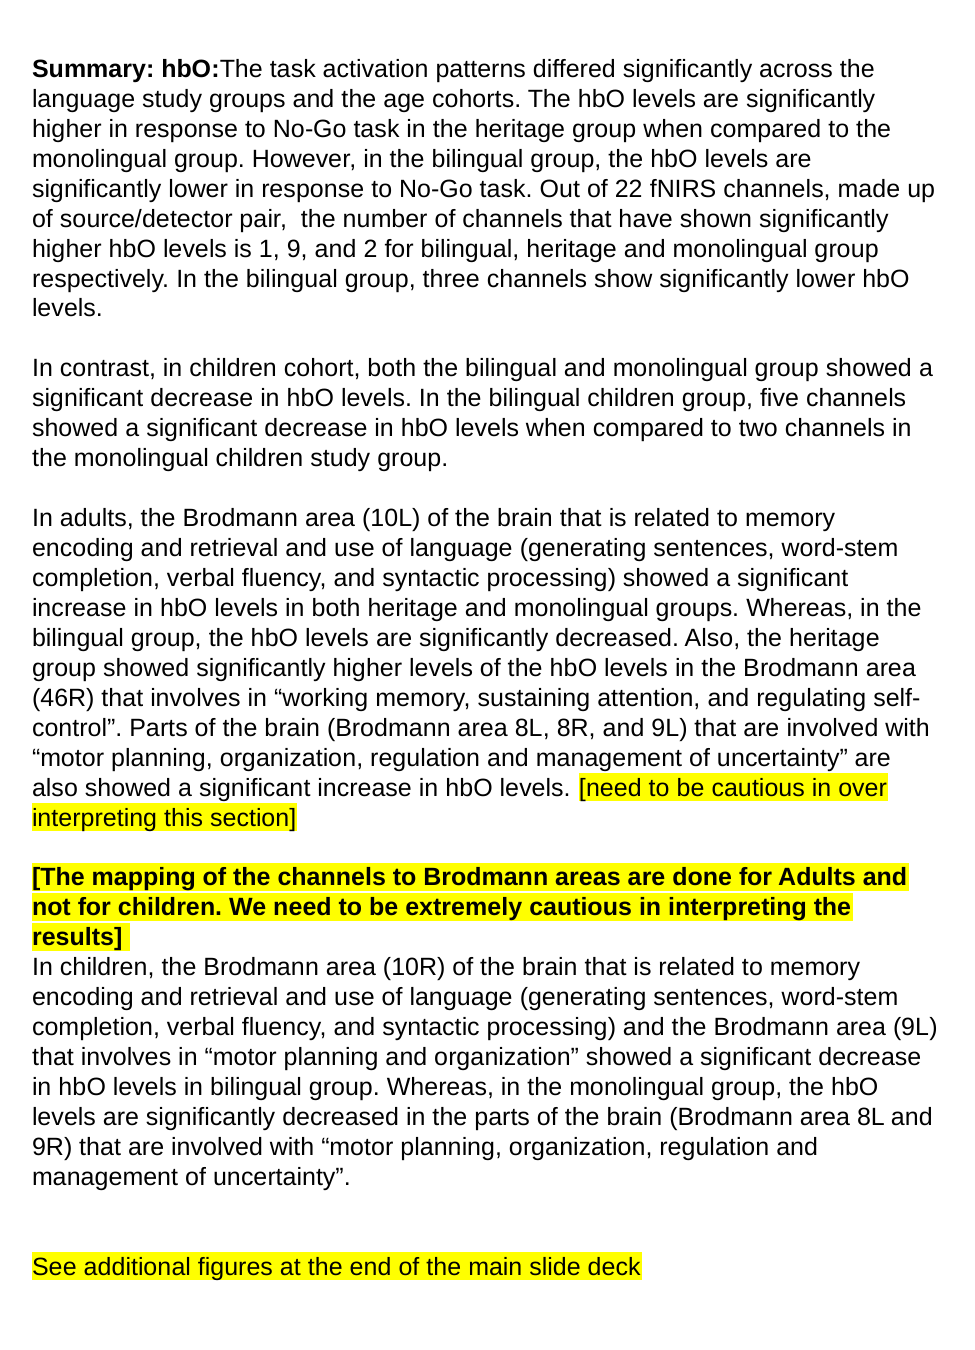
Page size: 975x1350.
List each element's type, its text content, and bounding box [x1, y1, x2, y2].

text_box Summary: hbO:The task activation patterns differed significantly across the language study groups and the age cohorts. The hbO levels are significantly higher in response to No-Go task in the heritage group when compared to the monolingual group. However, in the bilingual group, the hbO levels are significantly lower in response to No-Go task. Out of 22 fNIRS channels, made up of source/detector pair, the number of channels that have shown significantly higher hbO levels is 1, 9, and 2 for bilingual, heritage and monolingual group respectively. In the bilingual group, three channels show significantly lower hbO levels. In contrast, in children cohort, both the bilingual and monolingual group showed a significant decrease in hbO levels. In the bilingual children group, five channels showed a significant decrease in hbO levels when compared to two channels in the monolingual children study group. In adults, the Brodmann area (10L) of the brain that is related to memory encoding and retrieval and use of language (generating sentences, word-stem completion, verbal fluency, and syntactic processing) showed a significant increase in hbO levels in both heritage and monolingual groups. Whereas, in the bilingual group, the hbO levels are significantly decreased. Also, the heritage group showed significantly higher levels of the hbO levels in the Brodmann area (46R) that involves in “working memory, sustaining attention, and regulating self-control”. Parts of the brain (Brodmann area 8L, 8R, and 9L) that are involved with “motor planning, organization, regulation and management of uncertainty” are also showed a significant increase in hbO levels. [need to be cautious in over interpreting this section] [The mapping of the channels to Brodmann areas are done for Adults and not for children. We need to be extremely cautious in interpreting the results] In children, the Brodmann area (10R) of the brain that is related to memory encoding and retrieval and use of language (generating sentences, word-stem completion, verbal fluency, and syntactic processing) and the Brodmann area (9L) that involves in “motor planning and organization” showed a significant decrease in hbO levels in bilingual group. Whereas, in the monolingual group, the hbO levels are significantly decreased in the parts of the brain (Brodmann area 8L and 9R) that are involved with “motor planning, organization, regulation and management of uncertainty”. See additional figures at the end of the main slide deck [17, 45, 956, 1288]
